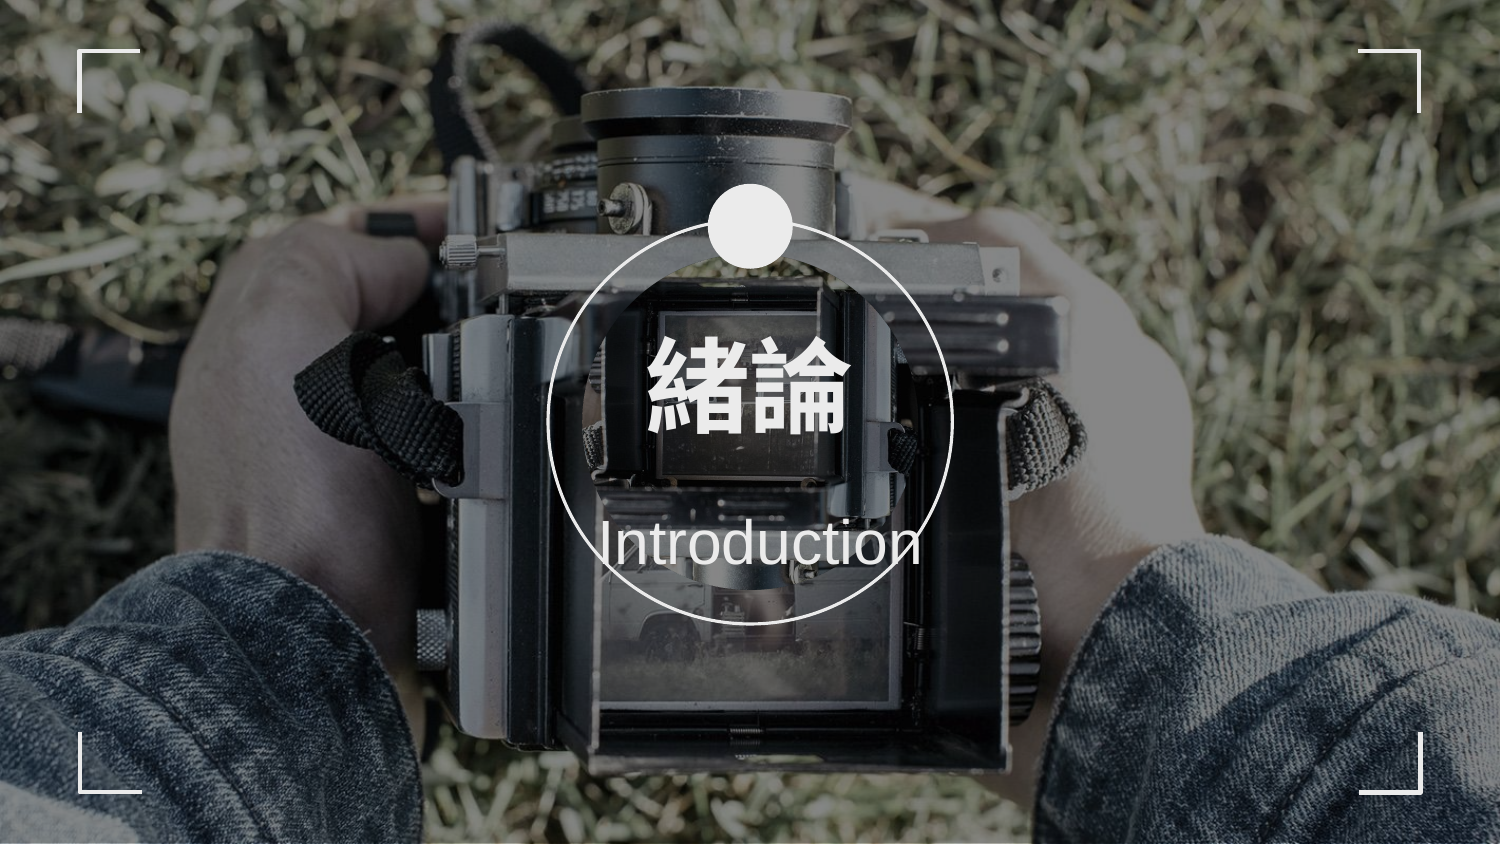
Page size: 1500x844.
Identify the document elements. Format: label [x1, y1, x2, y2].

text_box [79, 50, 1421, 793]
picture [0, 0, 1500, 844]
